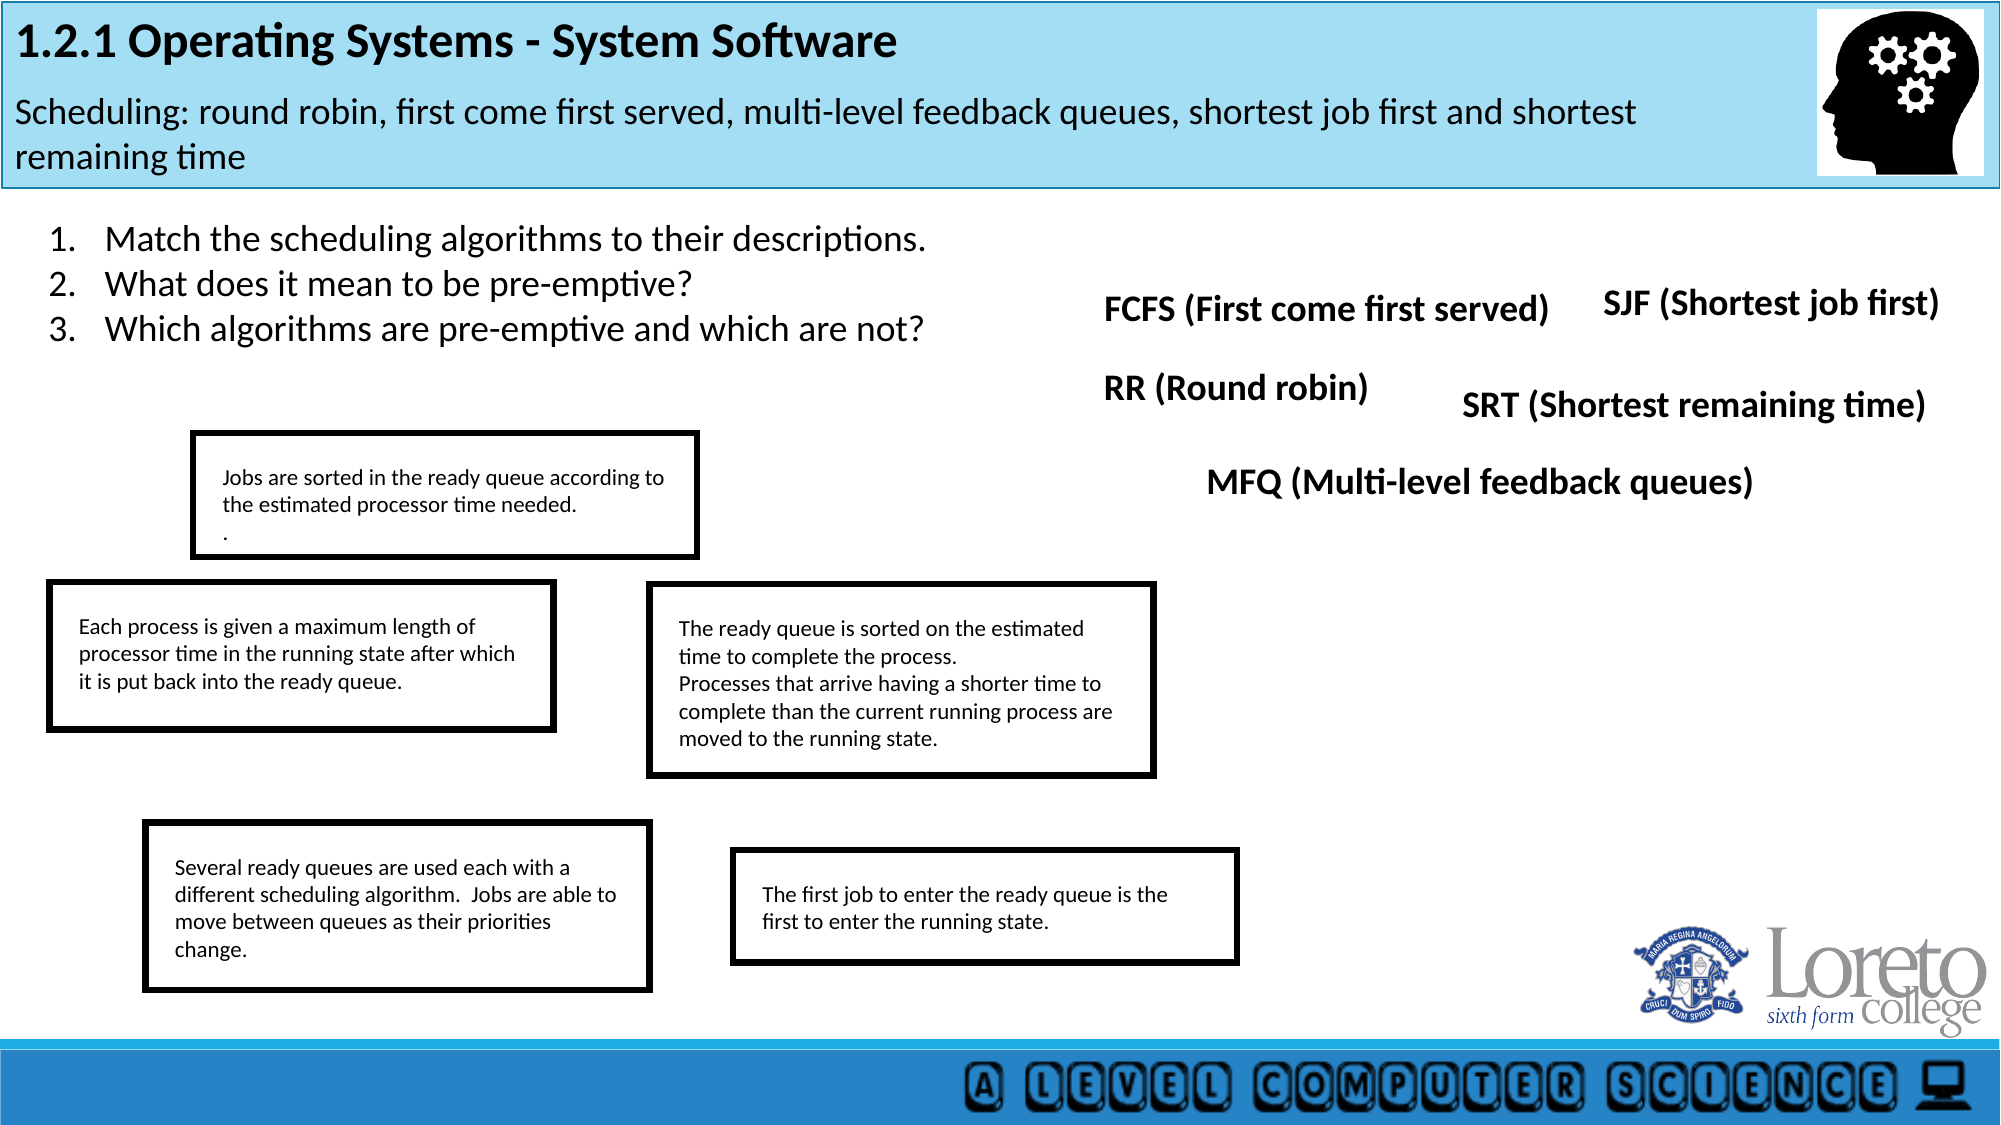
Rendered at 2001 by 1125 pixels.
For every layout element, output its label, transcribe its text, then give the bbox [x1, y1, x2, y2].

text_box FCFS (First come first served) [1089, 276, 1566, 337]
text_box SRT (Shortest remaining time) [1447, 372, 1943, 433]
text_box 1.2.1 Operating Systems - System Software [0, 0, 2000, 75]
text_box MFQ (Multi-level feedback queues) [1191, 449, 1770, 510]
picture [924, 919, 2001, 1125]
text_box Jobs are sorted in the ready queue according to the estimated processor time needed. . [193, 433, 698, 558]
text_box Match the scheduling algorithms to their descriptions. What does it mean to be pre-emptive? Which algorithms are pre-emptive and which are not? [33, 206, 943, 357]
picture [1816, 7, 1999, 177]
text_box The first job to enter the ready queue is the first to enter the running state. [732, 849, 1237, 963]
text_box The ready queue is sorted on the estimated time to complete the process. Processes that arrive having a shorter time to complete than the current running process are moved to the running state. [649, 584, 1154, 776]
text_box Each process is given a maximum length of processor time in the running state after which it is put back into the ready queue. [49, 582, 554, 730]
text_box SJF (Shortest job first) [1588, 270, 1956, 331]
text_box Several ready queues are used each with a different scheduling algorithm. Jobs are able to move between queues as their priorities change. [145, 822, 650, 990]
text_box [1, 75, 2000, 189]
text_box RR (Round robin) [1089, 355, 1385, 415]
text_box Scheduling: round robin, first come first served, multi-level feedback queues, shortest job first and shortest remaining time [0, 79, 1804, 185]
